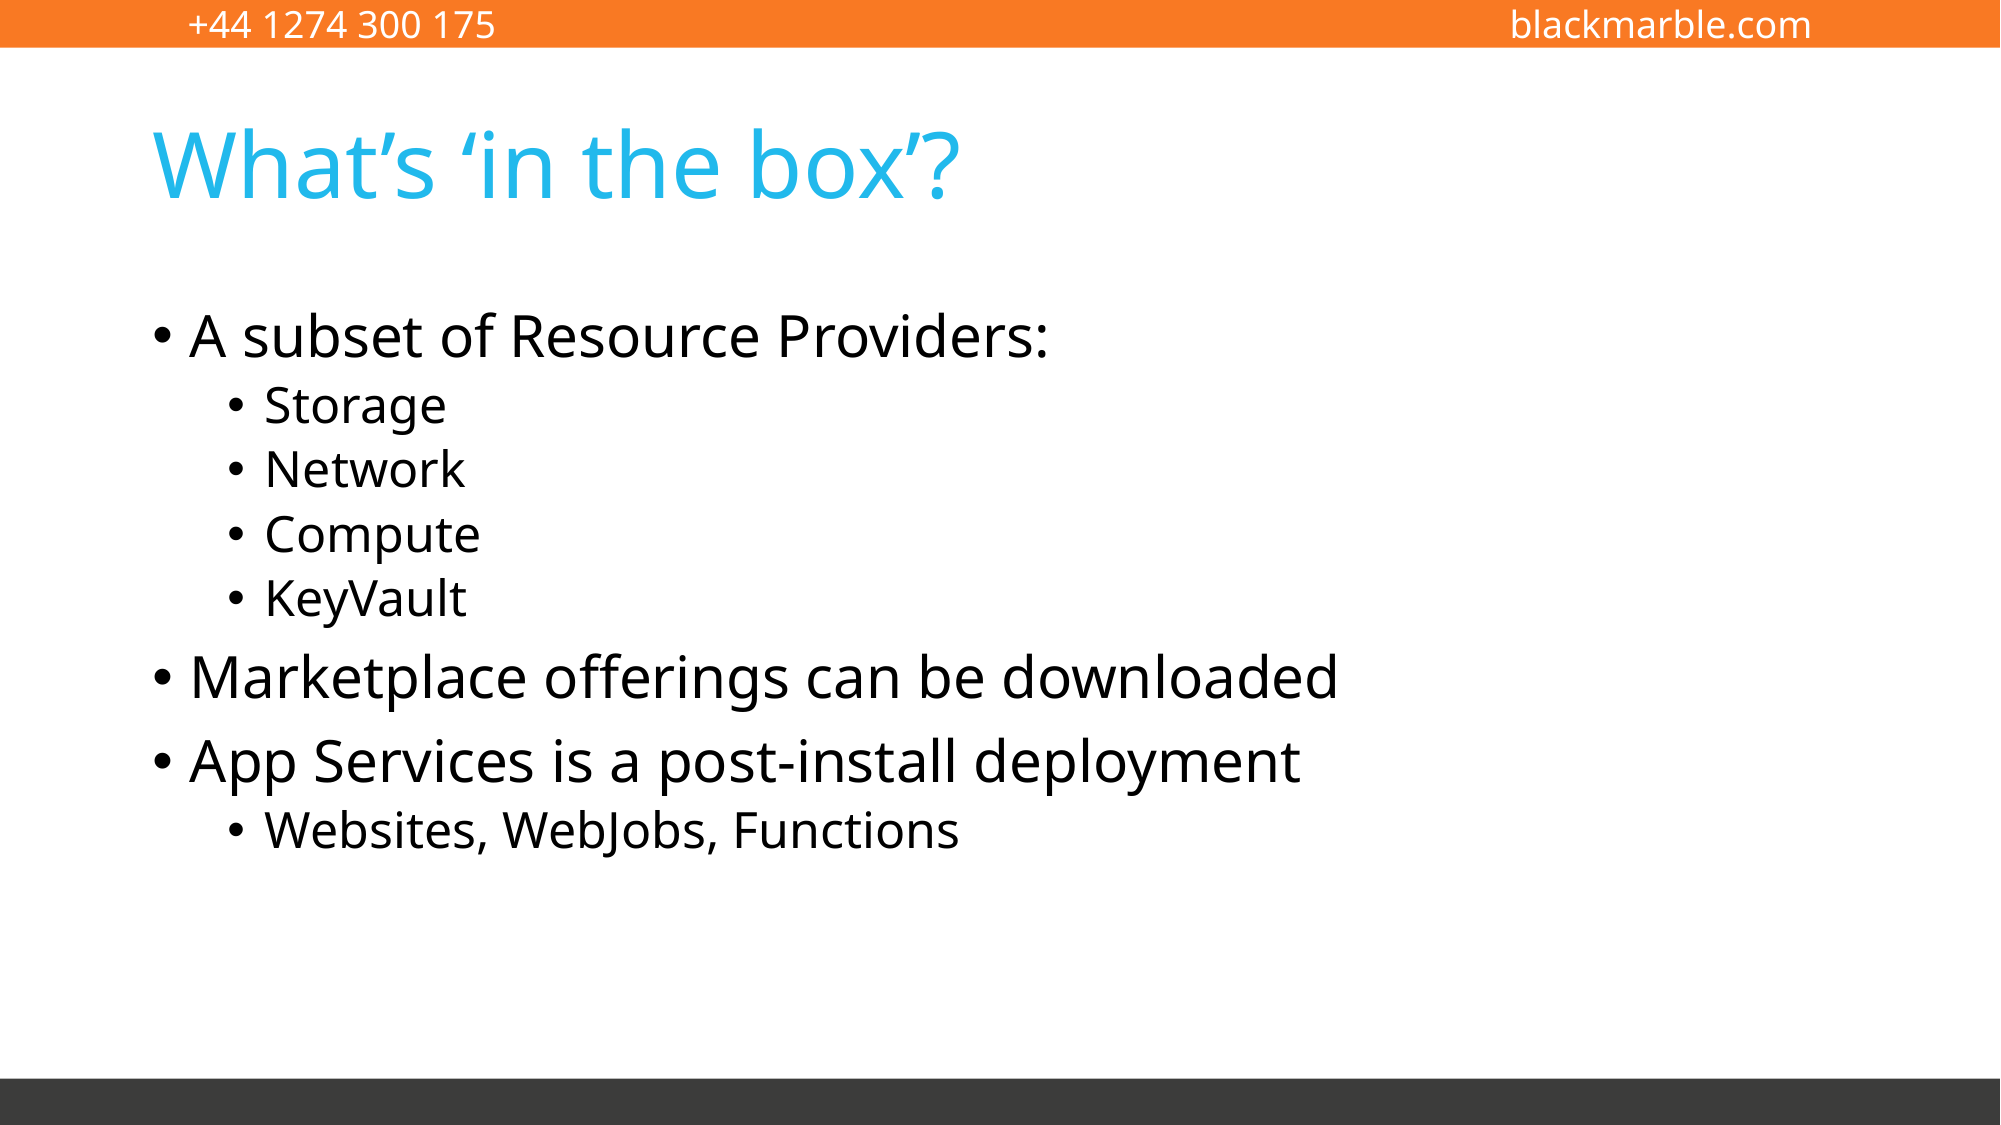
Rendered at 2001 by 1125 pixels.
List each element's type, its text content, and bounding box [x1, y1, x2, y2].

list A subset of Resource Providers: Storage Network Compute KeyVault Marketplace offerings can be downloaded App Services is a post-install deployment Websites, WebJobs, Functions [137, 299, 1863, 1014]
title What’s ‘in the box’? [137, 59, 1863, 278]
